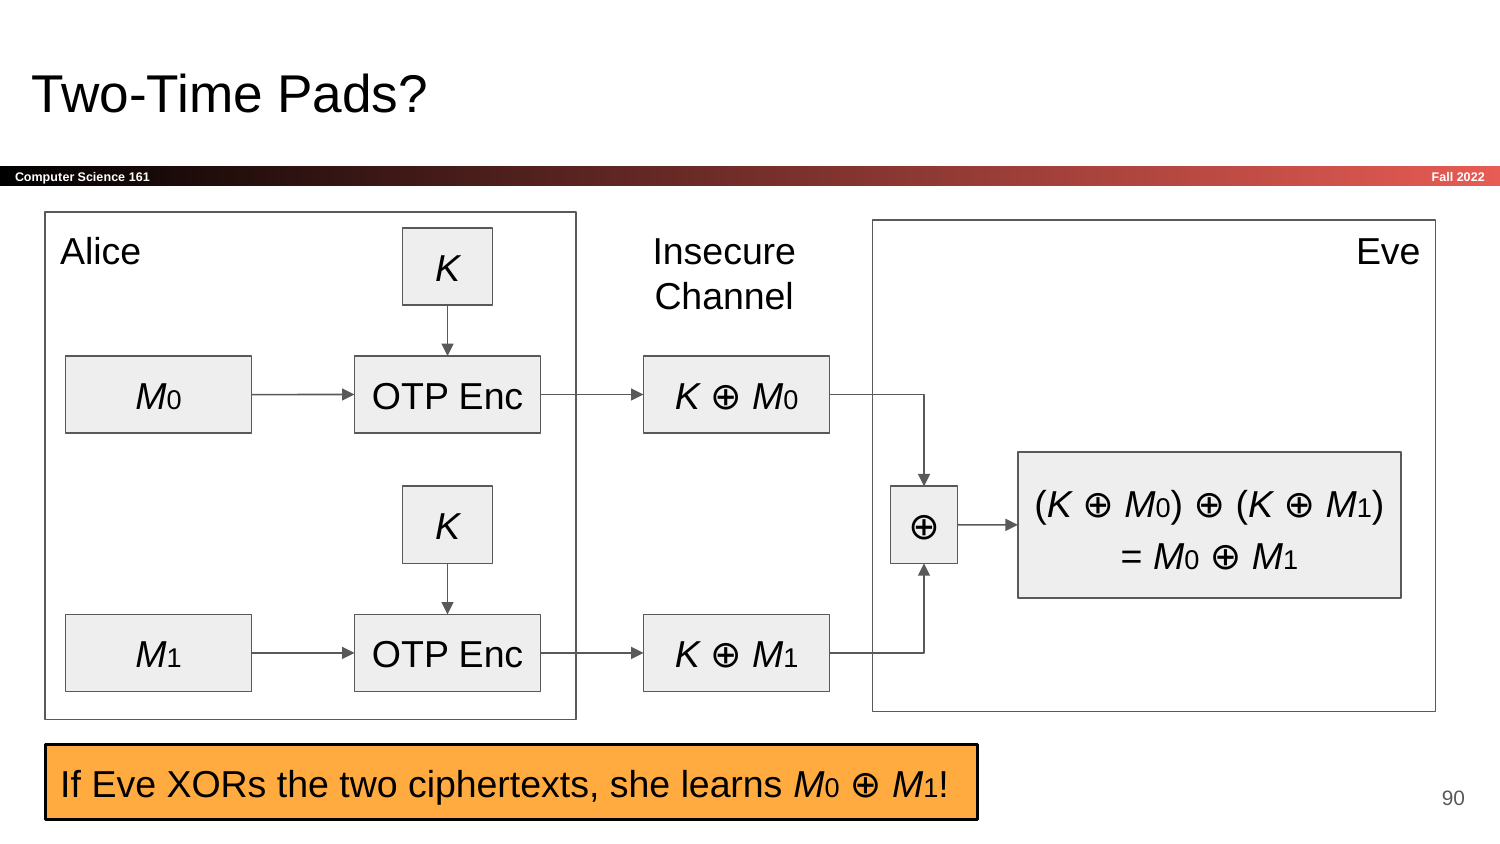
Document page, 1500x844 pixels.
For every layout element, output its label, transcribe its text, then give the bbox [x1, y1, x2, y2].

slide_number ‹#› [1389, 764, 1480, 830]
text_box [829, 394, 925, 487]
text_box Insecure Channel [575, 212, 873, 333]
text_box [872, 219, 1436, 712]
text_box K ⊕ M0 [643, 355, 830, 433]
text_box K ⊕ M1 [643, 614, 830, 692]
text_box K [402, 486, 493, 564]
text_box M1 [65, 614, 252, 692]
text_box OTP Enc [354, 355, 541, 433]
title Two-Time Pads? [16, 44, 1415, 139]
text_box [45, 212, 576, 720]
text_box (K ⊕ M0) ⊕ (K ⊕ M1) = M0 ⊕ M1 [1017, 451, 1401, 598]
text_box OTP Enc [354, 614, 541, 692]
text_box M0 [65, 355, 252, 433]
text_box Eve [1309, 212, 1436, 288]
text_box If Eve XORs the two ciphertexts, she learns M0 ⊕ M1! [45, 744, 978, 820]
text_box Alice [45, 212, 171, 288]
text_box ⊕ [890, 486, 958, 564]
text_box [829, 563, 925, 654]
text_box K [402, 227, 493, 305]
